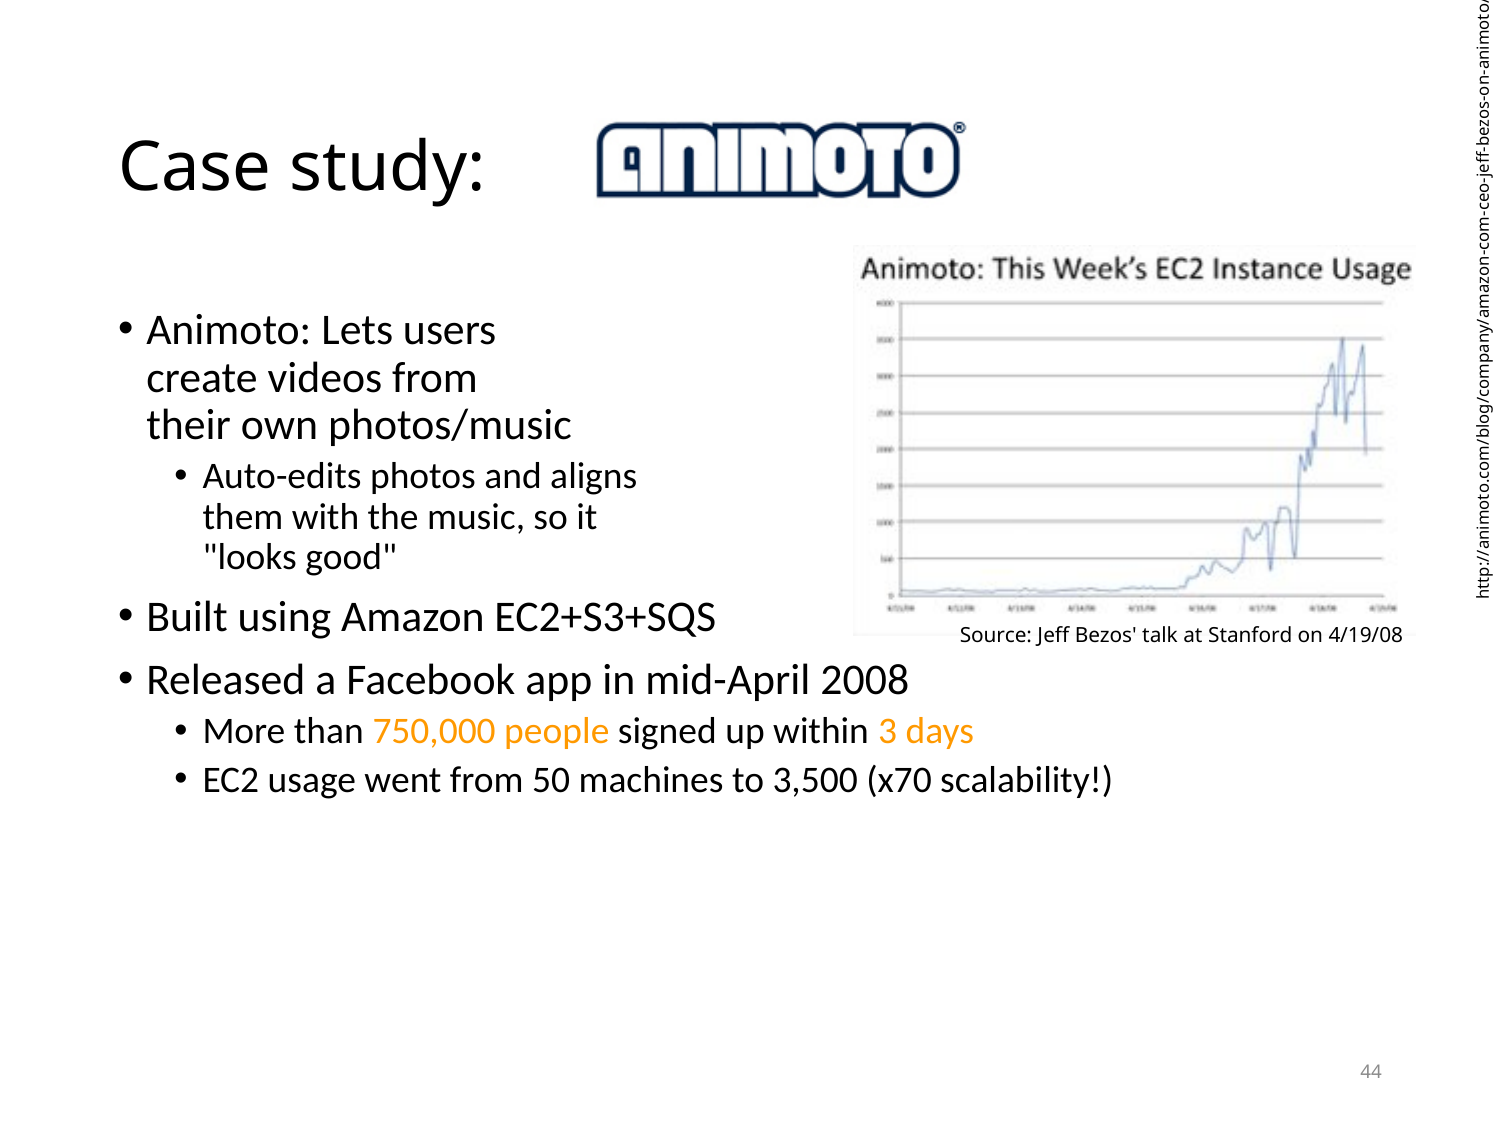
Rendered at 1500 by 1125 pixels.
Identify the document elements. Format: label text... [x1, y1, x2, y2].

text_box Source: Jeff Bezos' talk at Stanford on 4/19/08 [945, 614, 1418, 655]
list Animoto: Lets users create videos from their own photos/music Auto-edits photos and aligns them with the music, so it "looks good" Built using Amazon EC2+S3+SQS Released a Facebook app in mid-April 2008 More than 750,000 people signed up within 3 days EC2 usage went from 50 machines to 3,500 (x70 scalability!) [103, 299, 1397, 1014]
text_box http://animoto.com/blog/company/amazon-com-ceo-jeff-bezos-on-animoto/ [1464, 0, 1500, 615]
picture [853, 245, 1416, 636]
slide_number 44 [1059, 1042, 1397, 1103]
title Case study: [103, 59, 1397, 278]
picture [583, 108, 979, 211]
